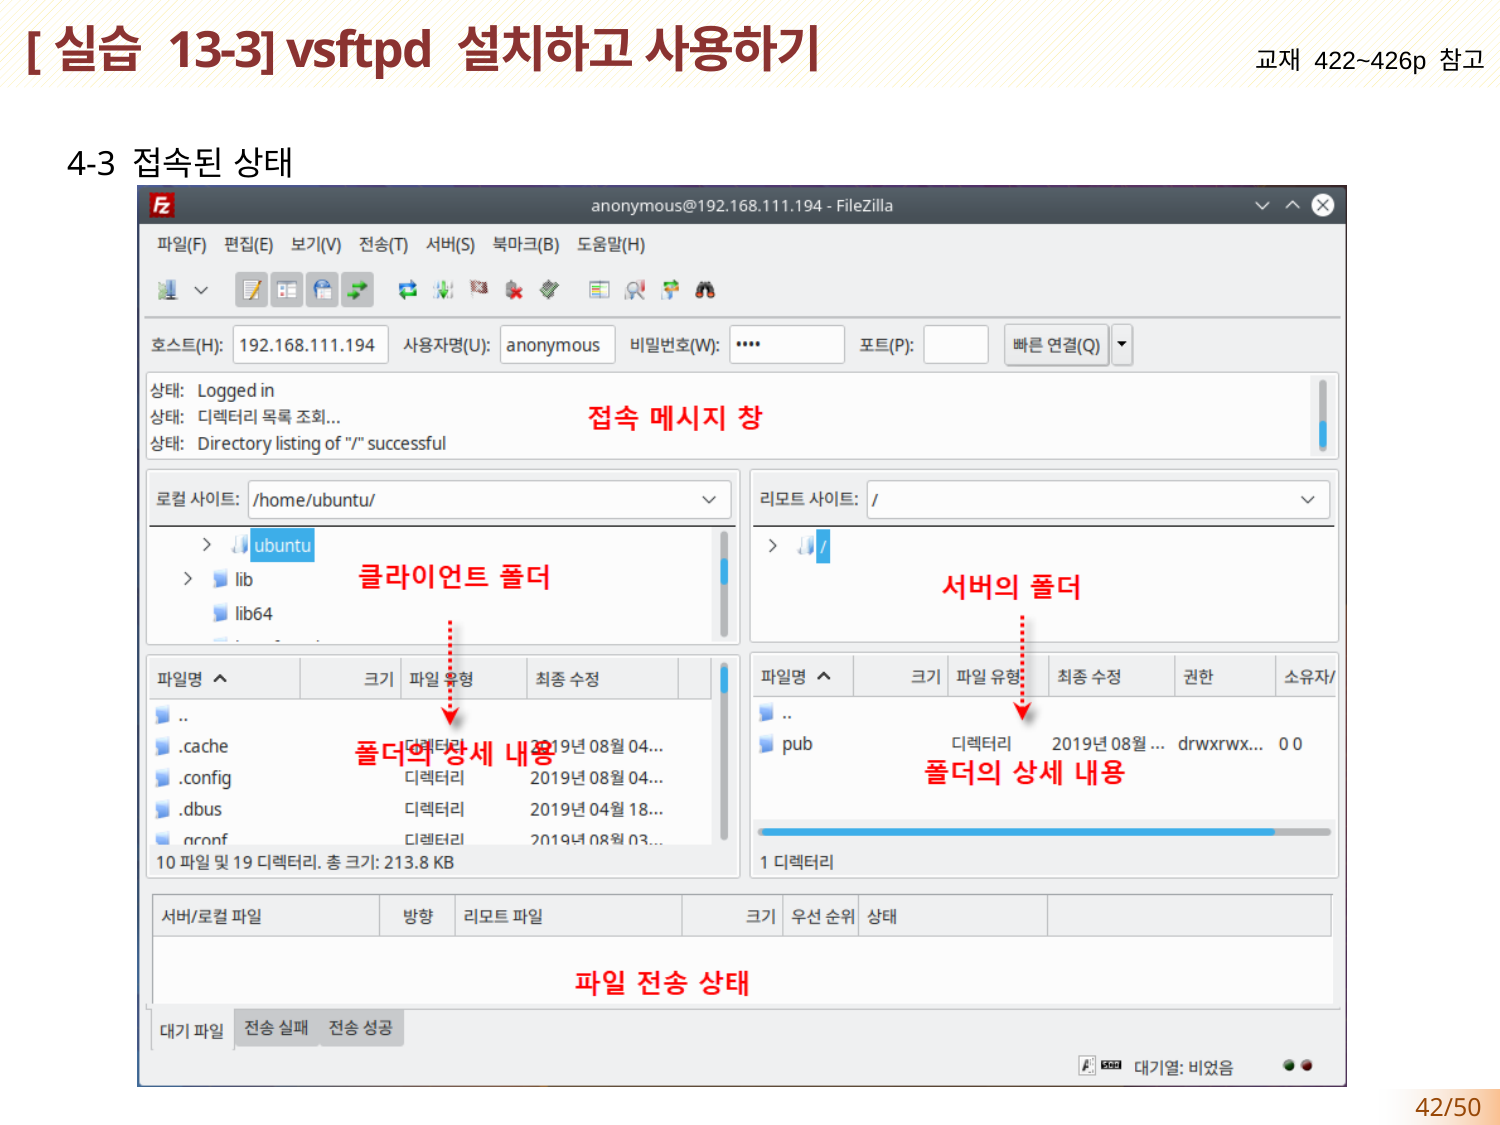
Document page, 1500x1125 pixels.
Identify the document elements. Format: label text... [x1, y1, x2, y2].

title [실습 13-3] vsftpd 설치하고 사용하기 [10, 8, 1288, 87]
list 4-3 접속된 상태 [10, 126, 1500, 1125]
picture [136, 185, 1347, 1087]
text_box 교재 422~426p 참고 [1240, 36, 1500, 82]
